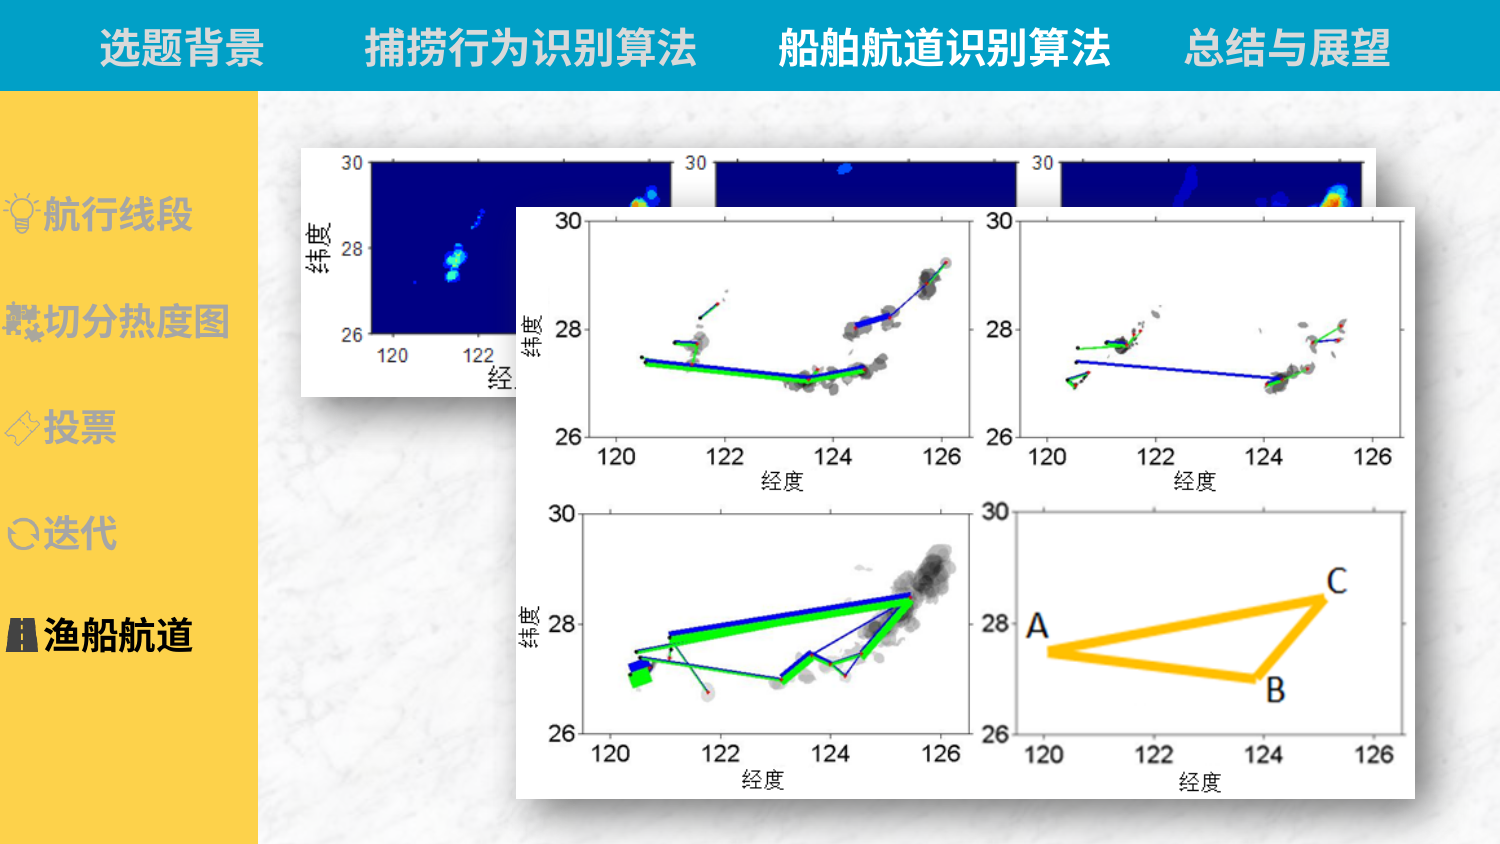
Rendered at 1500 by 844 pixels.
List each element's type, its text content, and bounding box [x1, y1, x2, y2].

text_box 捕捞行为识别算法 [349, 13, 714, 79]
picture [301, 148, 1415, 799]
text_box [0, 0, 1500, 91]
text_box 选题背景 [84, 13, 282, 79]
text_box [0, 91, 257, 844]
text_box 船舶航道识别算法 [763, 13, 1128, 79]
text_box 总结与展望 [1169, 13, 1408, 79]
